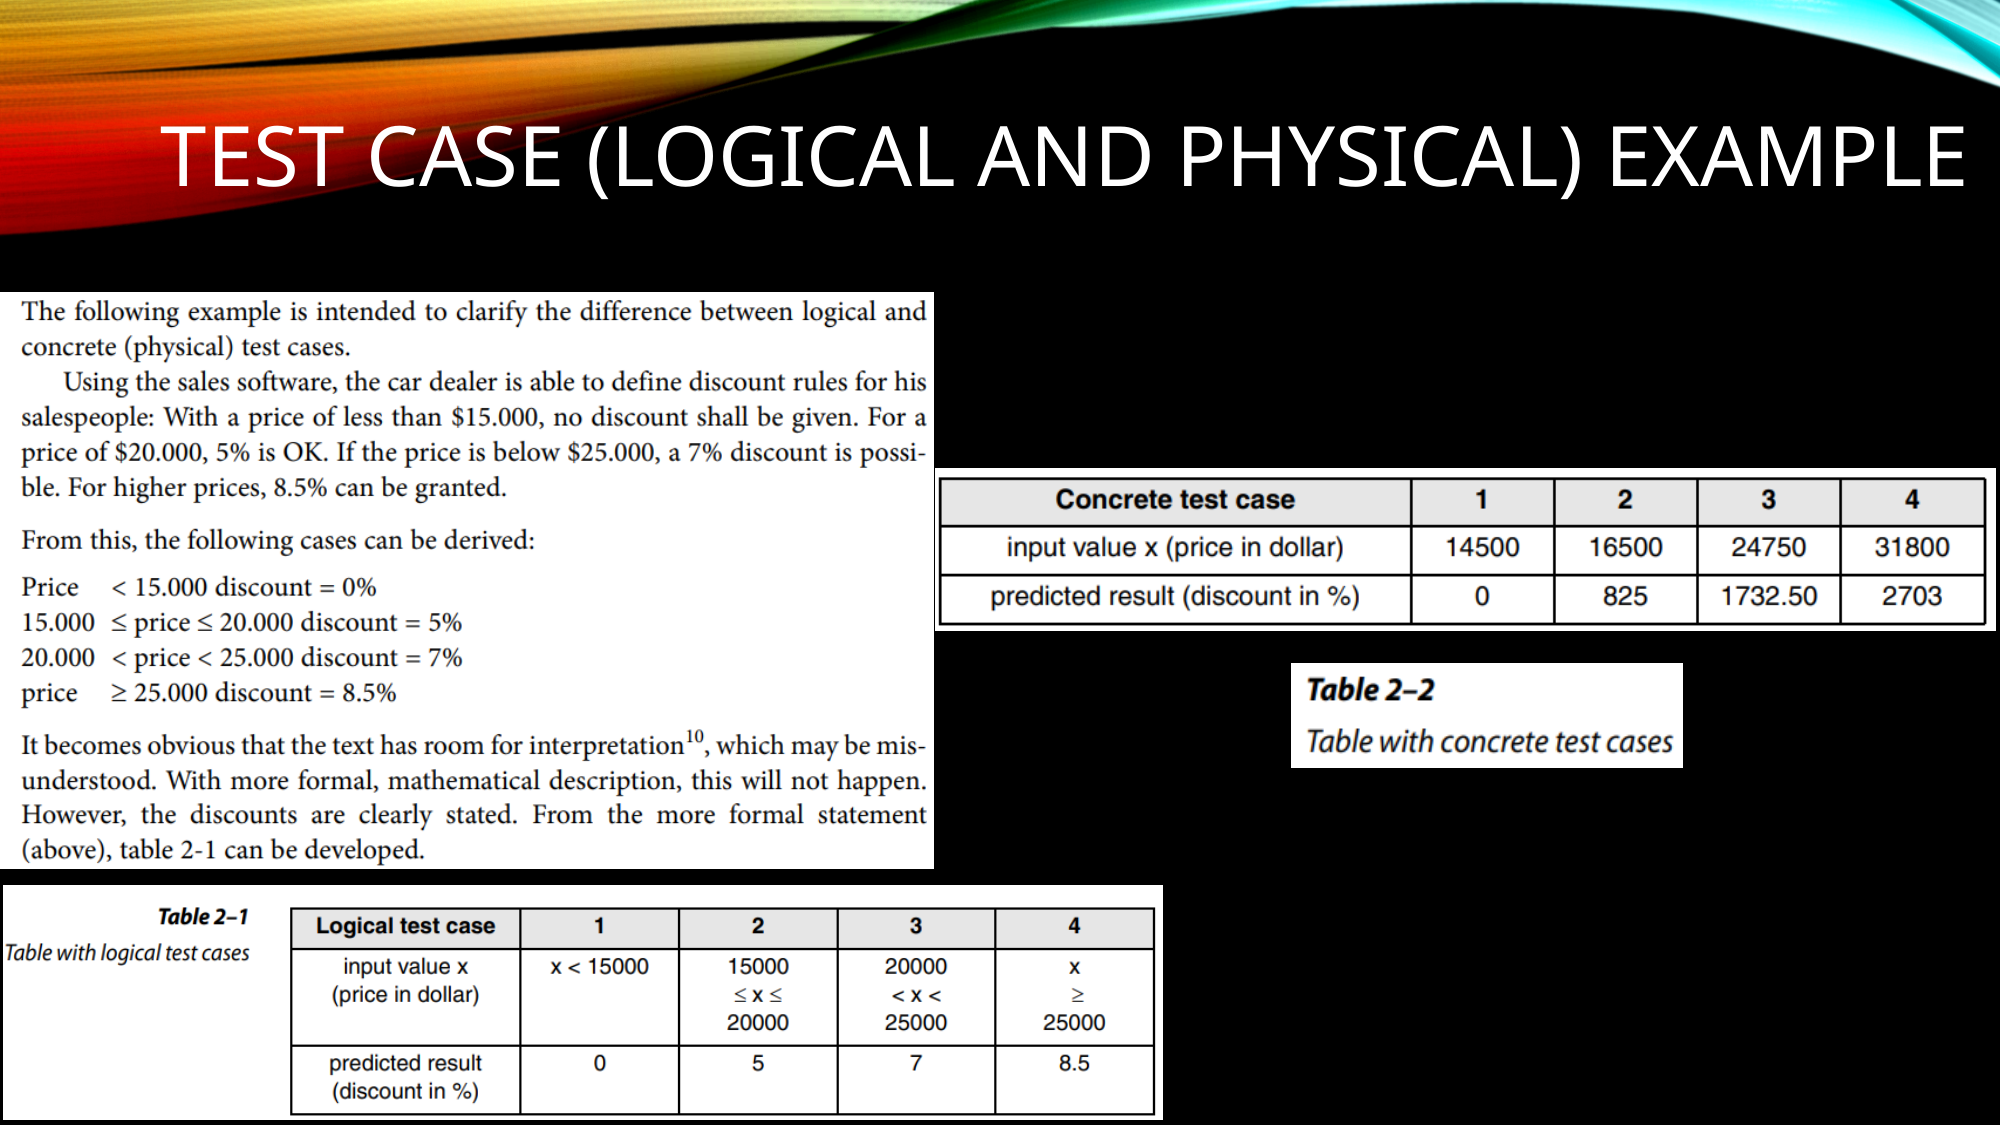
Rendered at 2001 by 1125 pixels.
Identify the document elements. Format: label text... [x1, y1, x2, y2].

picture [0, 292, 934, 870]
picture [0, 0, 2000, 237]
picture [1291, 662, 1683, 768]
picture [935, 468, 1996, 631]
title Test case (logical and physical) example [0, 53, 1986, 266]
picture [2, 885, 1163, 1120]
